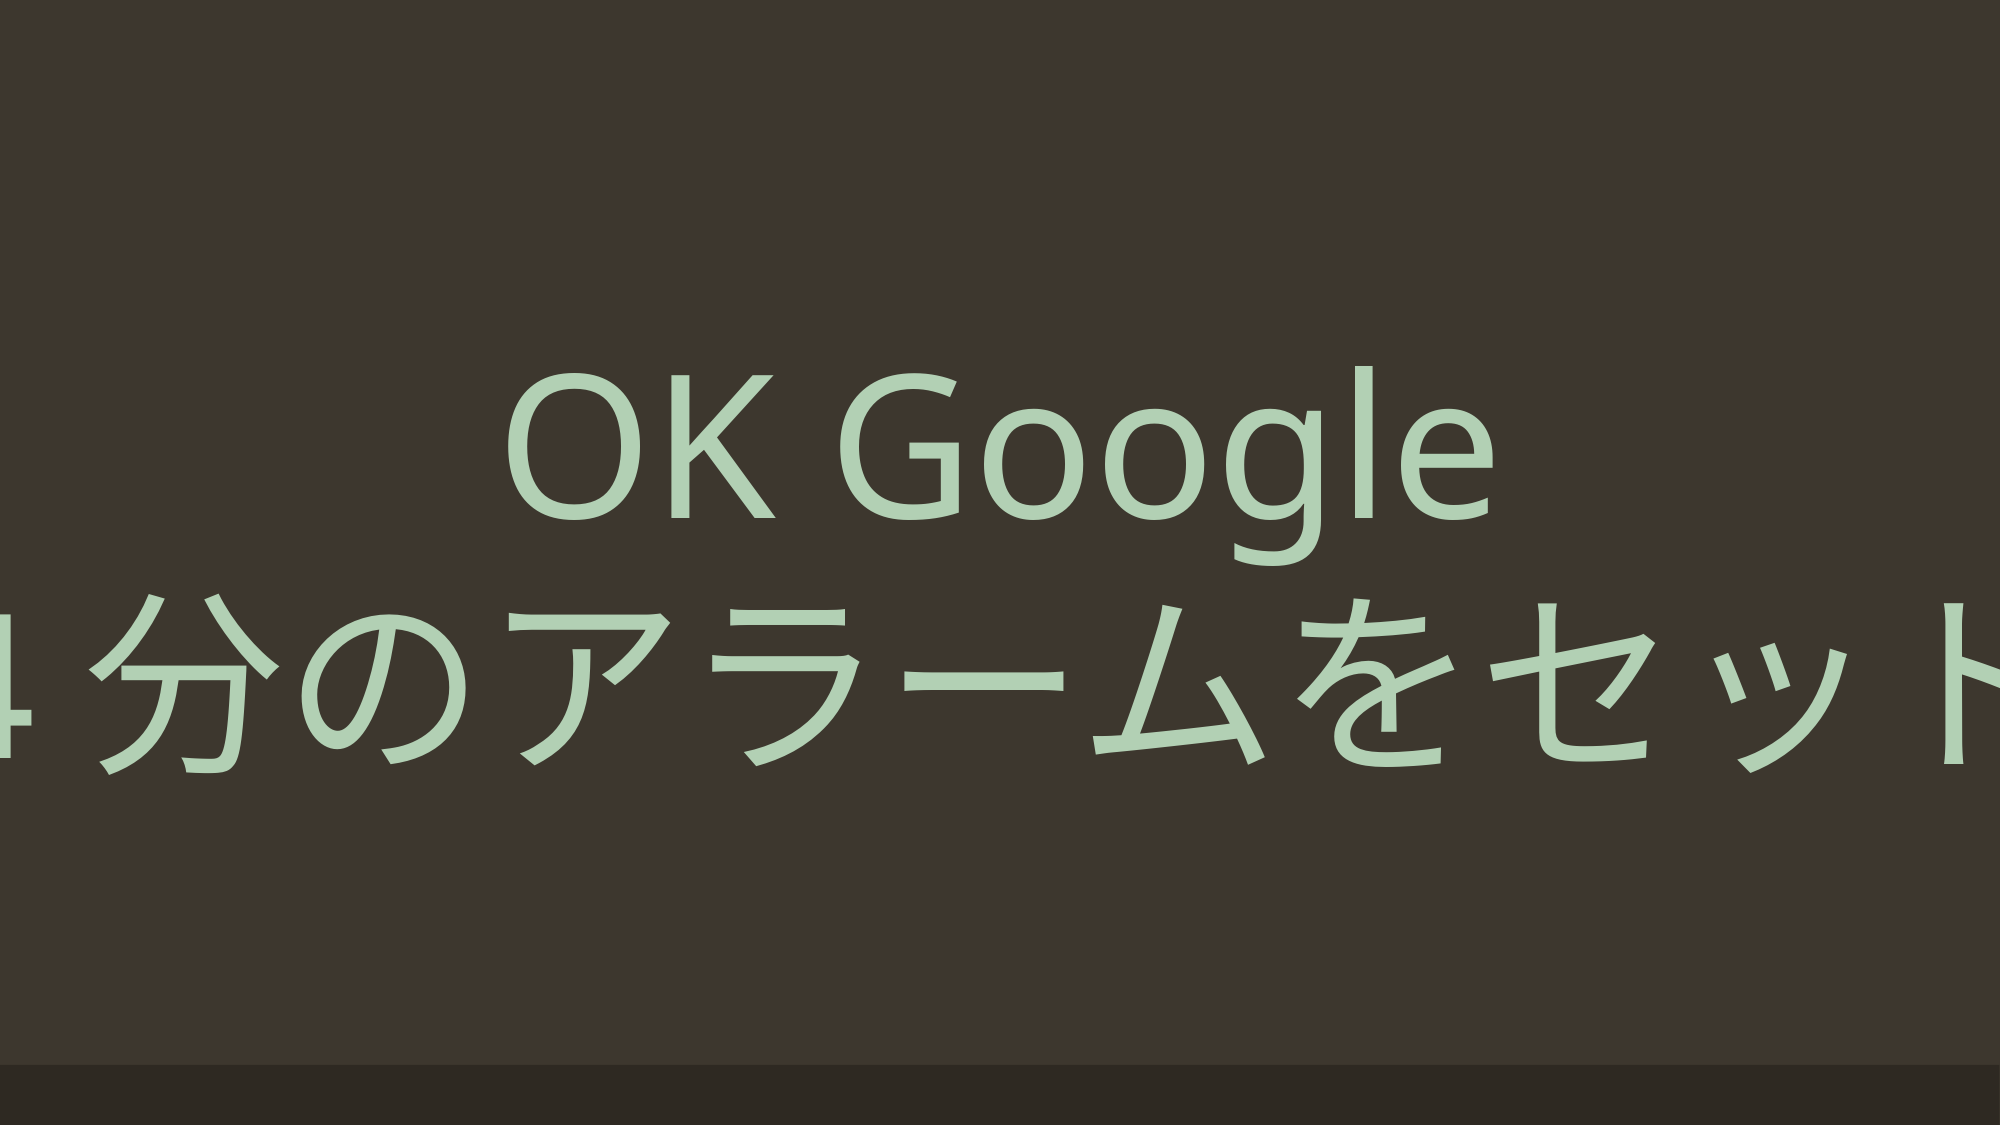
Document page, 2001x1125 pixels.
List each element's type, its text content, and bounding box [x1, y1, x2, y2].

text_box OK Google 4分のアラームをセット [0, 310, 2000, 806]
